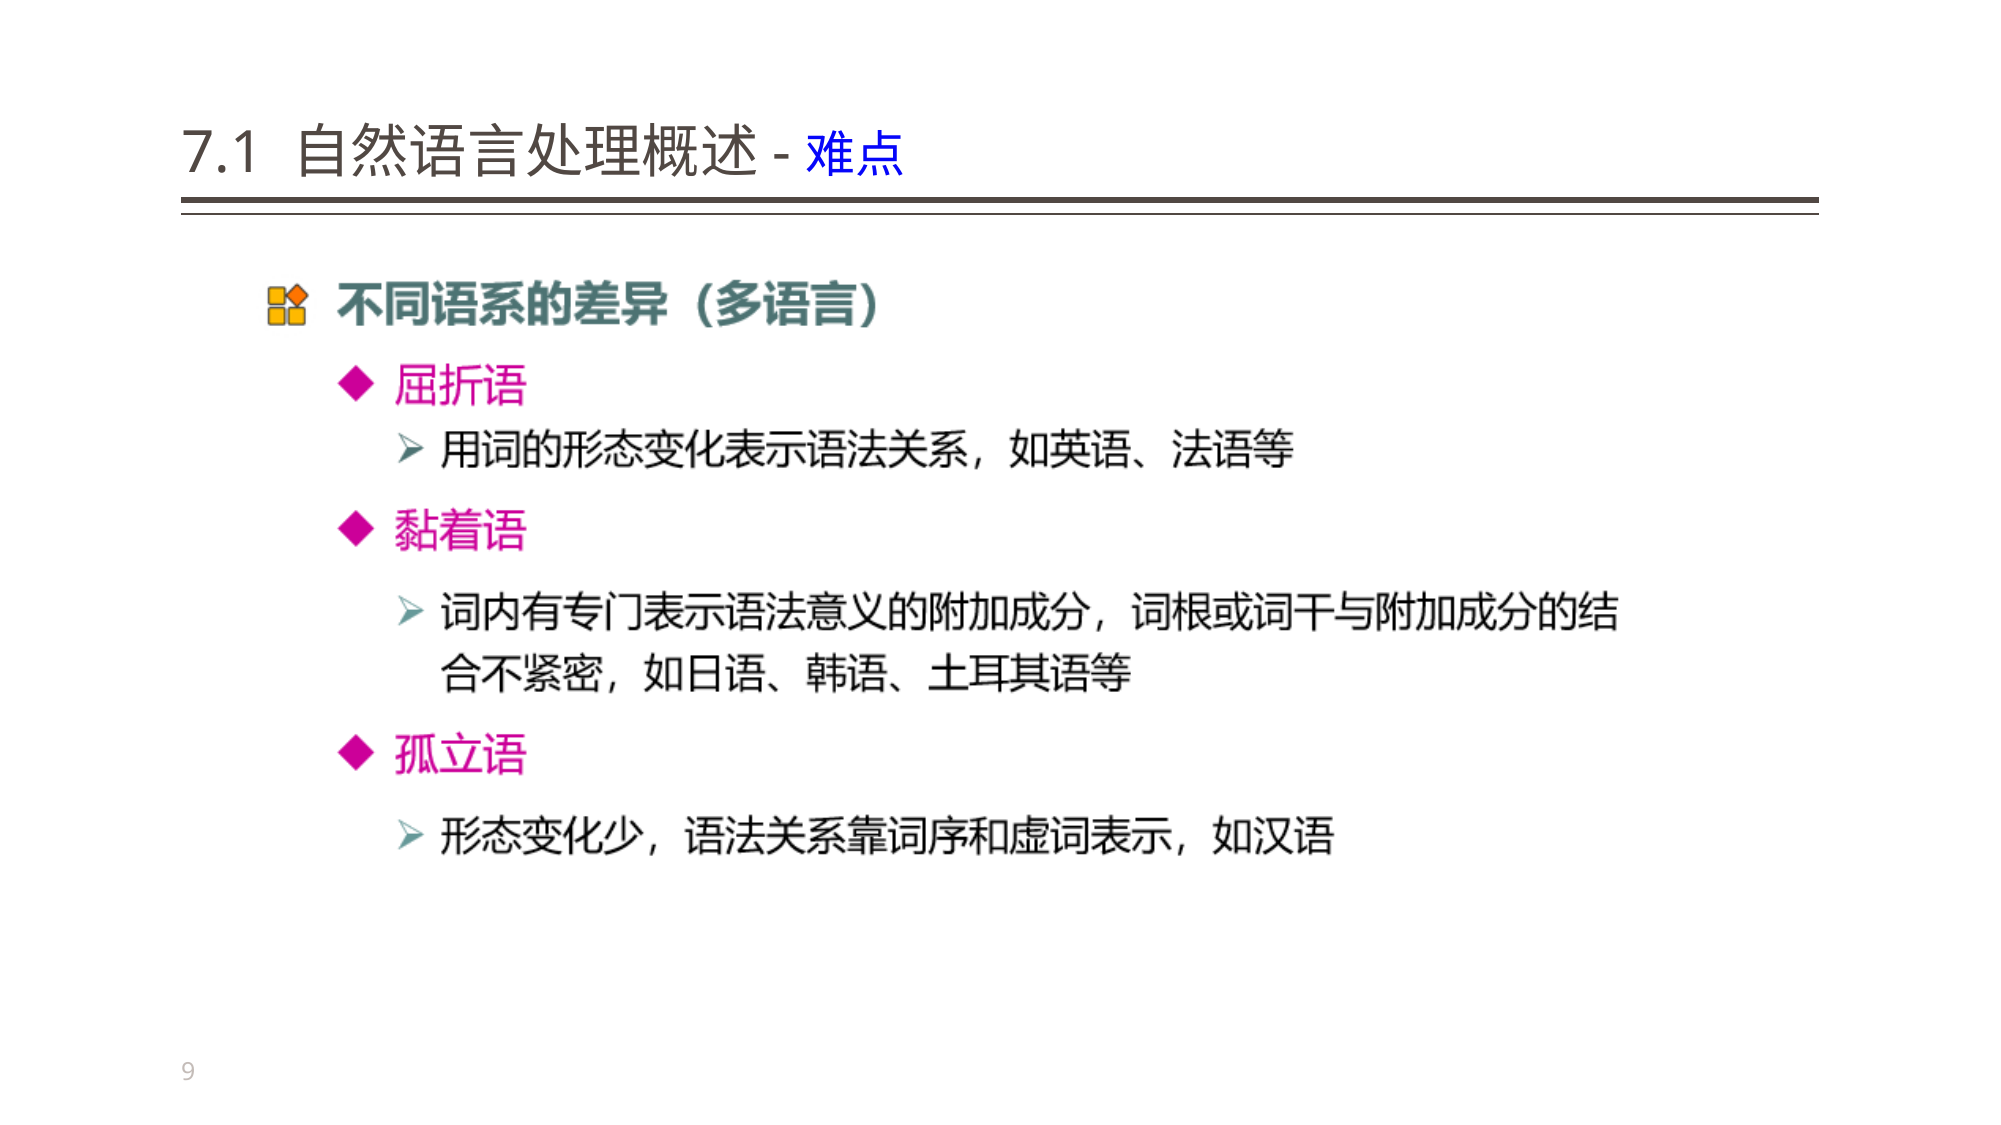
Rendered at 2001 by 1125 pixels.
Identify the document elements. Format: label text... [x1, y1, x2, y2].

title 7.1 自然语言处理概述-难点 [181, 12, 1819, 193]
picture [246, 255, 1650, 897]
slide_number 9 [181, 1042, 481, 1103]
